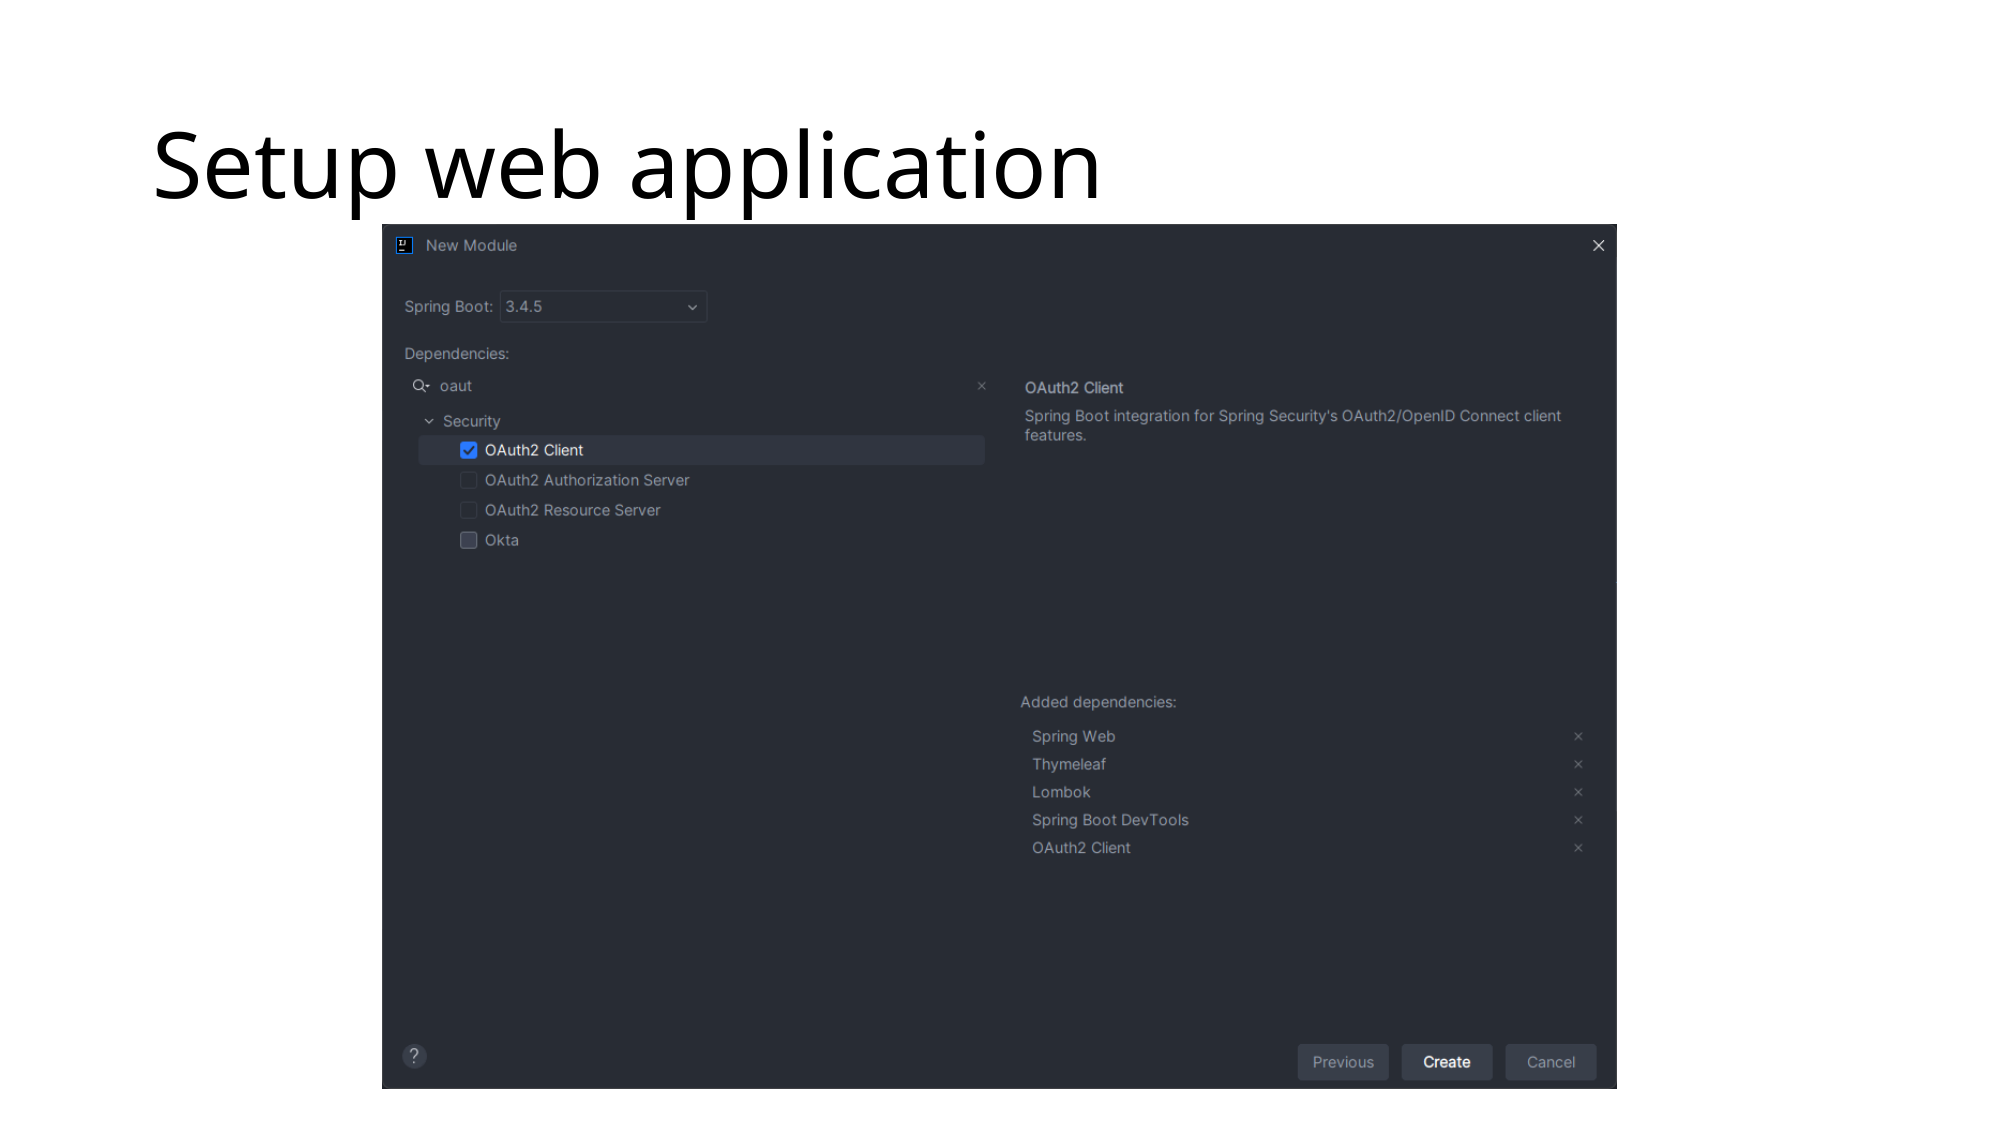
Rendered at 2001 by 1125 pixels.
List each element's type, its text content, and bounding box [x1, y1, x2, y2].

title Setup web application [137, 59, 1863, 278]
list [382, 224, 1617, 1089]
